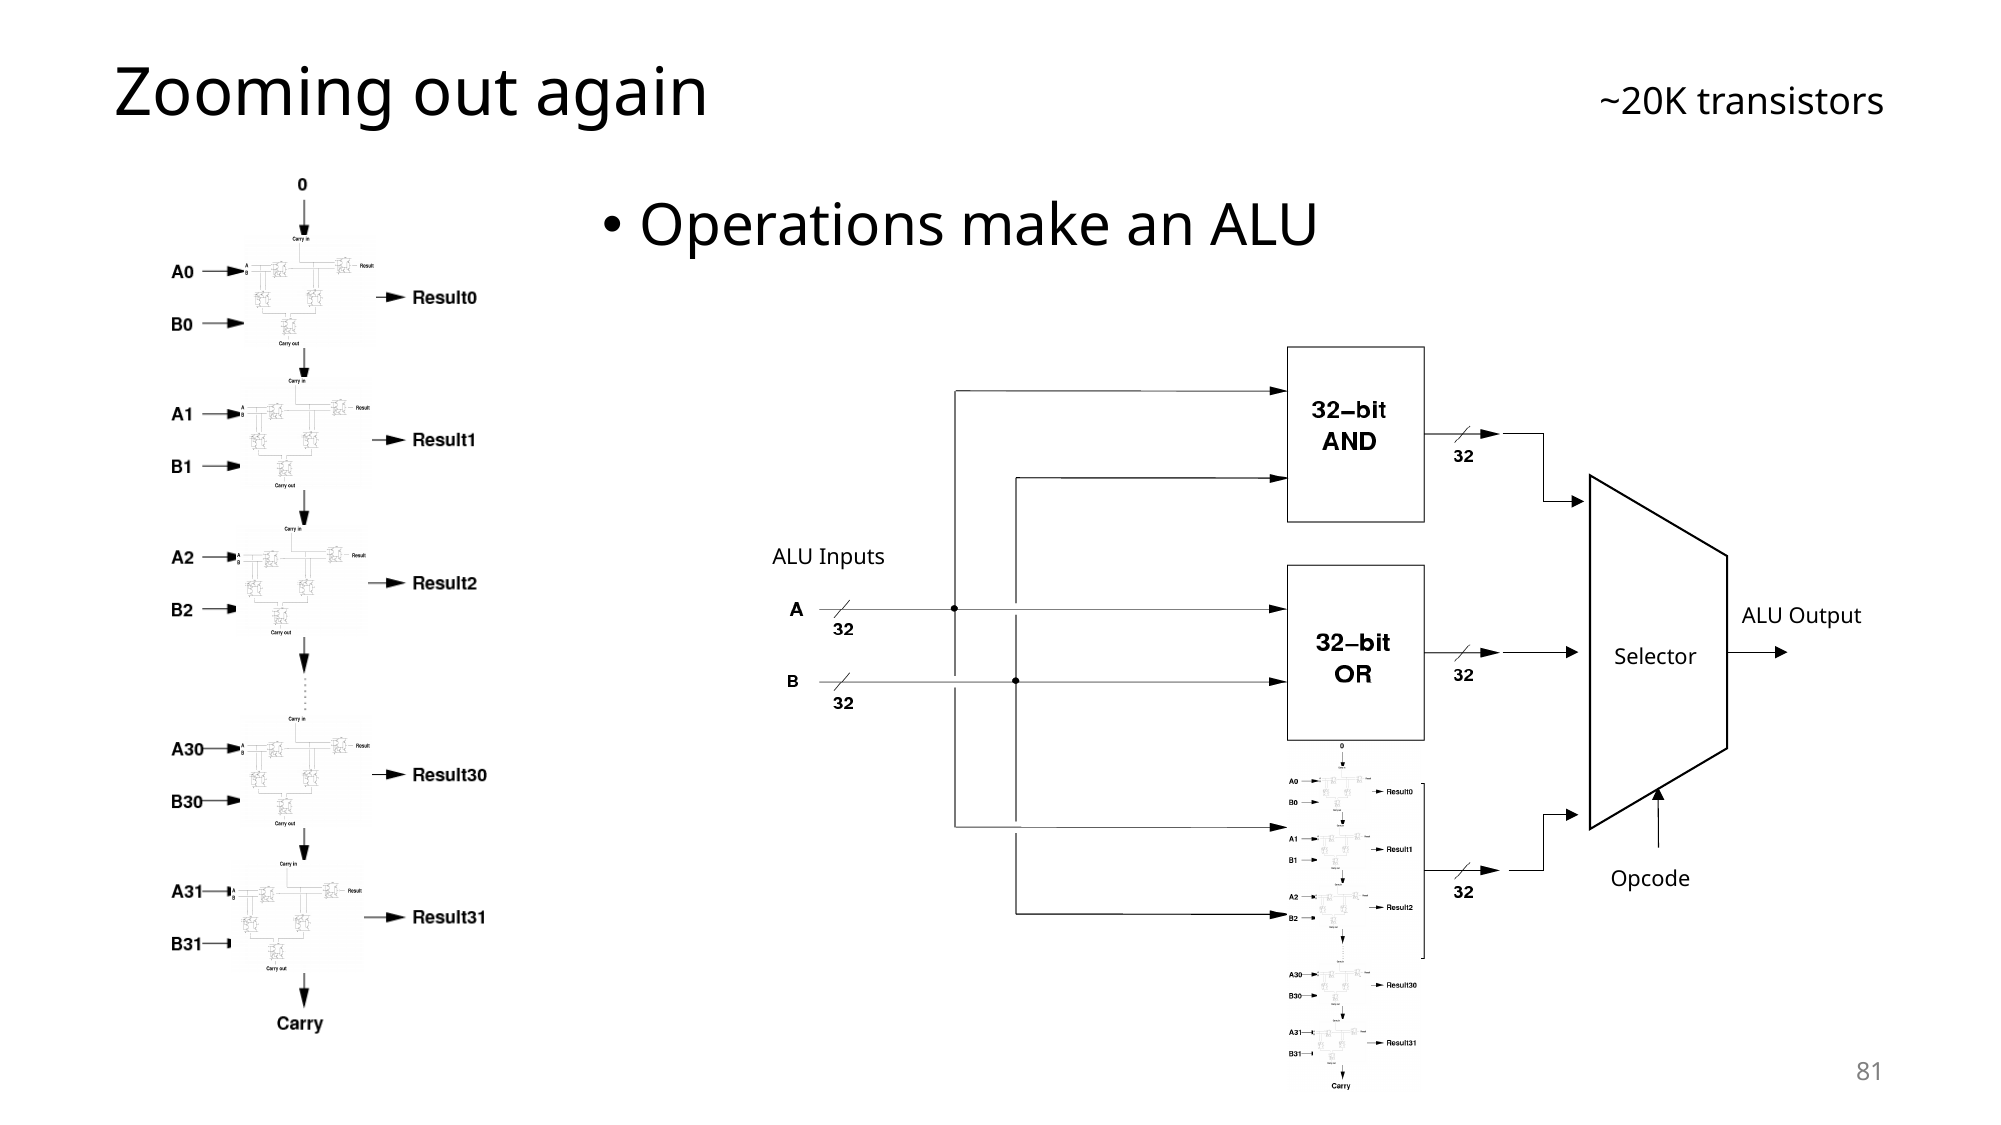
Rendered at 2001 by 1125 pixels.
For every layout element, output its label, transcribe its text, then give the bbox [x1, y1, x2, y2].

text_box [757, 343, 1900, 962]
text_box ~20K transistors [1366, 69, 1900, 130]
title Zooming out again [99, 37, 1900, 150]
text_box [167, 173, 498, 1039]
list Operations make an ALU [587, 187, 1900, 1013]
slide_number 81 [1749, 1042, 1900, 1103]
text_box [1287, 741, 1422, 1092]
